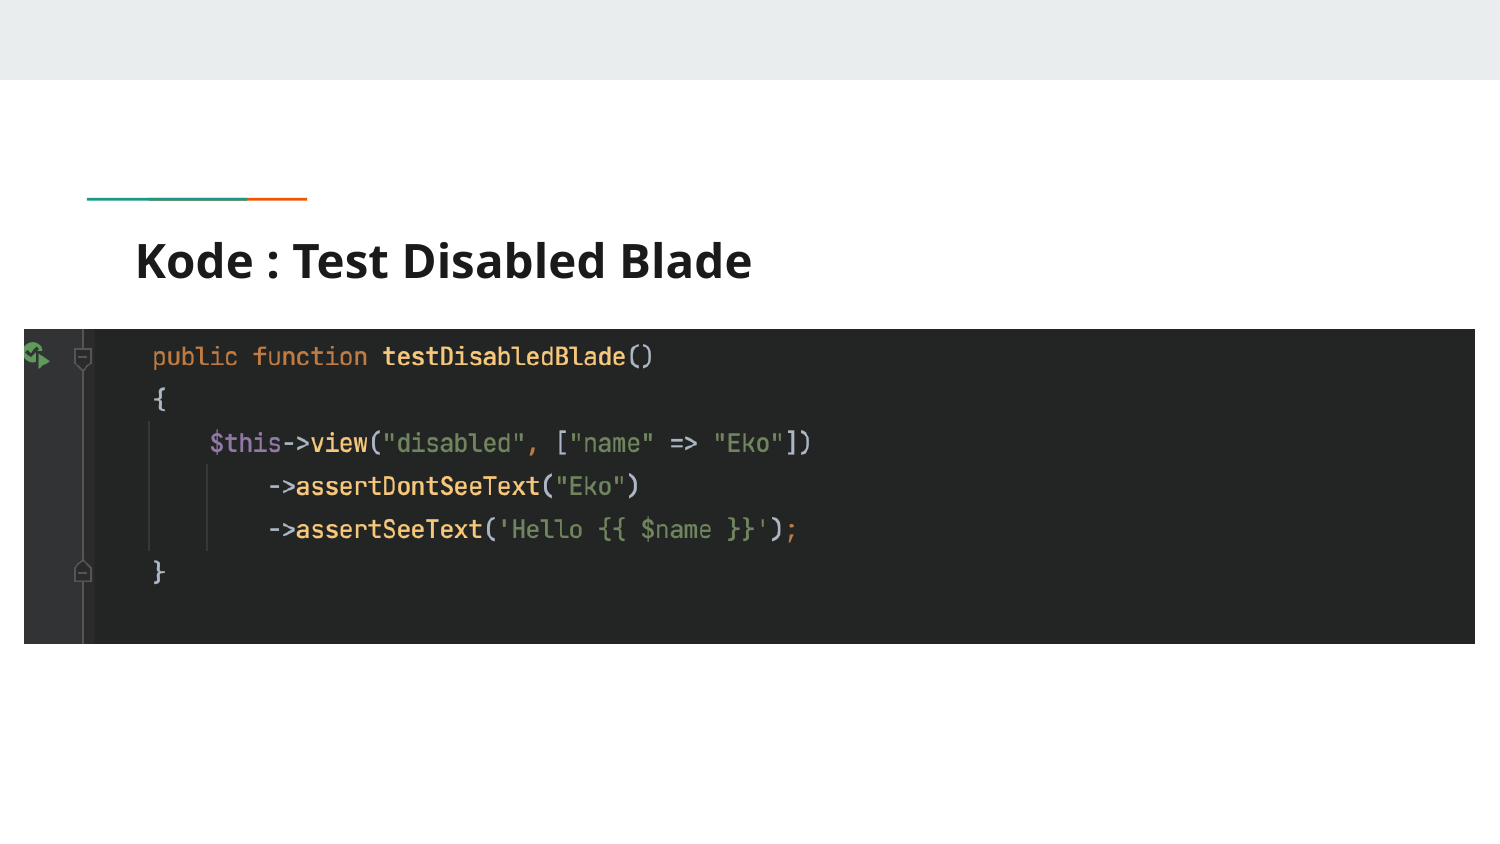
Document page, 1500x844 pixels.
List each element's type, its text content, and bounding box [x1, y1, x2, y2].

picture [24, 328, 1476, 644]
title Kode : Test Disabled Blade [119, 216, 1381, 305]
